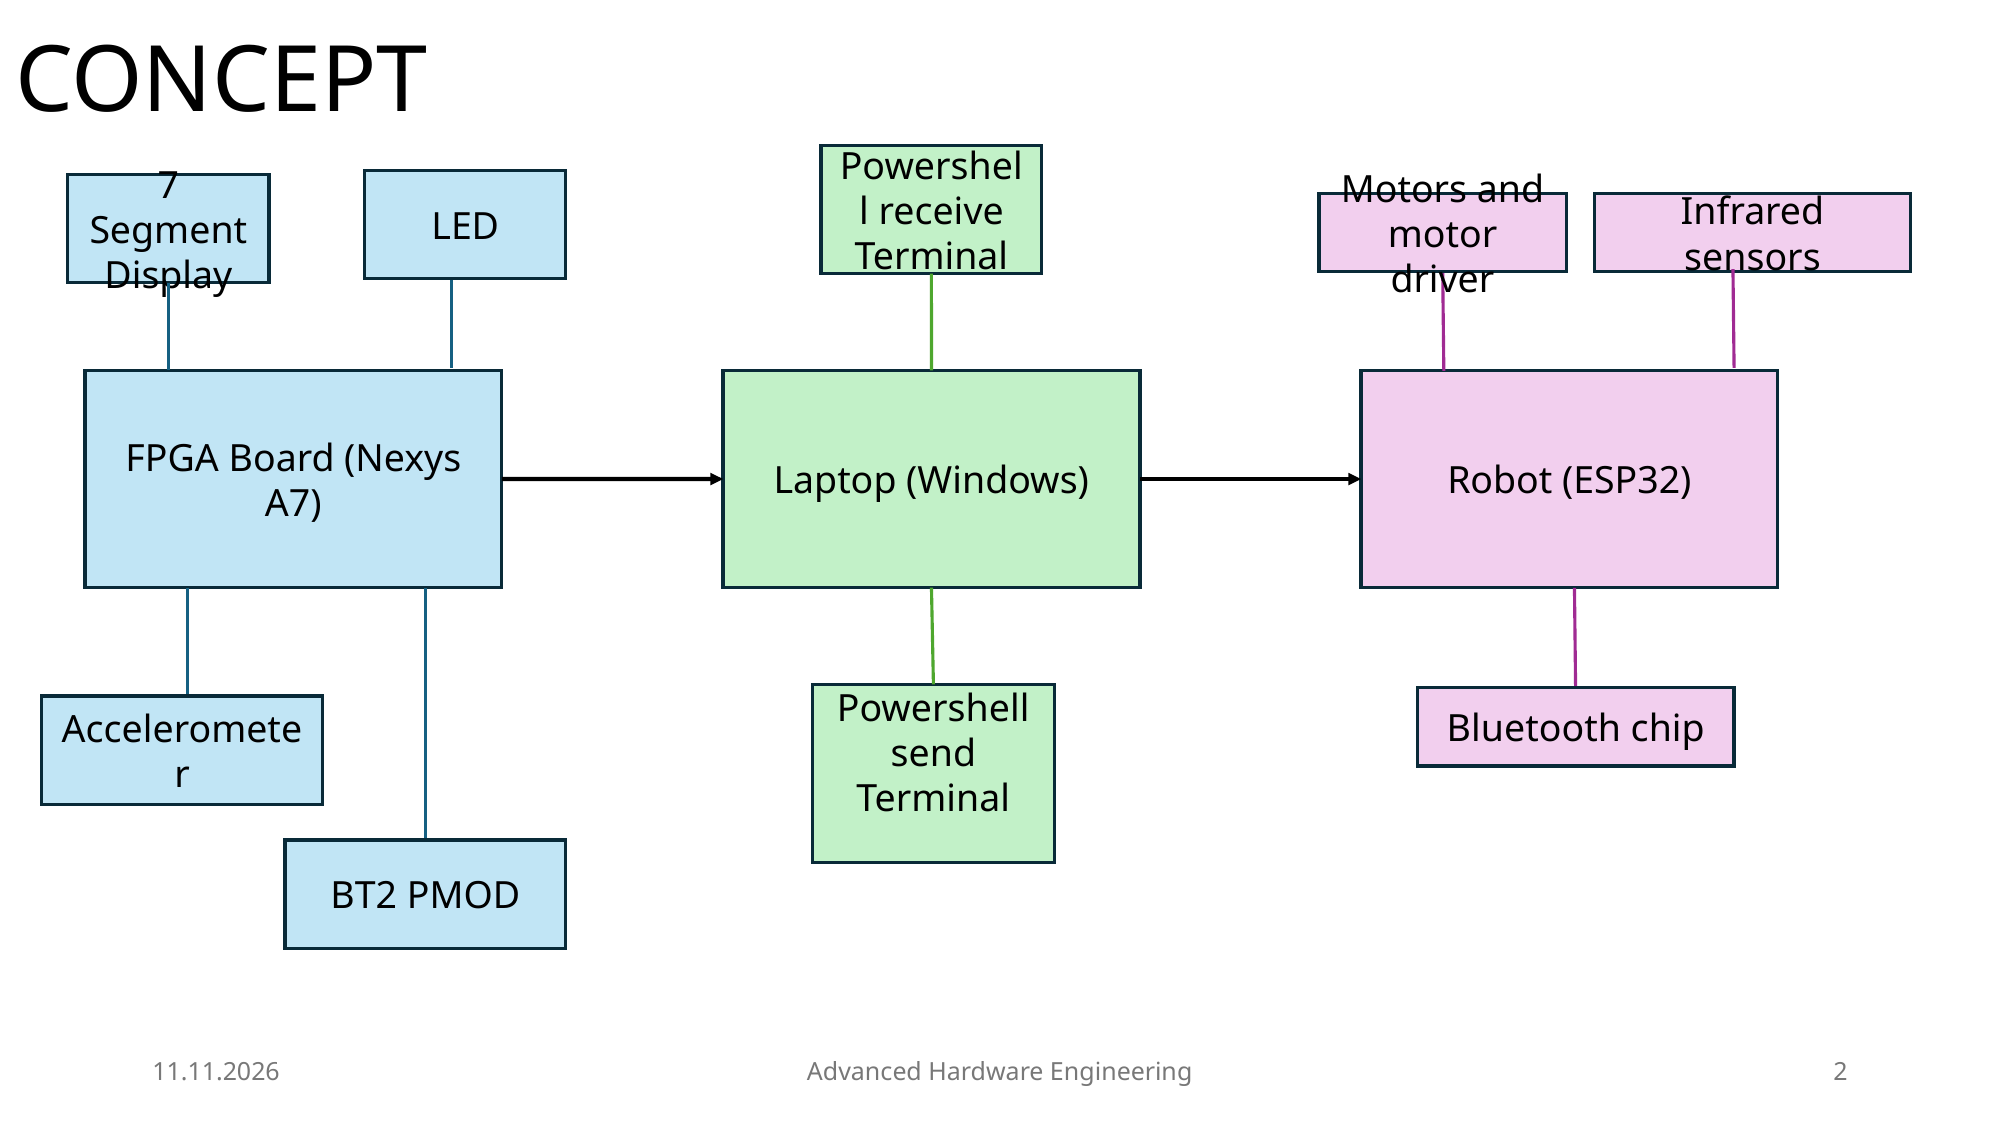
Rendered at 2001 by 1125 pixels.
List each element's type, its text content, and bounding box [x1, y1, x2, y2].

title CONCEPT [0, 0, 1725, 163]
slide_number 2 [1412, 1042, 1863, 1103]
footer Advanced Hardware Engineering [662, 1042, 1338, 1103]
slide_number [137, 1042, 588, 1103]
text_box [41, 145, 1912, 949]
